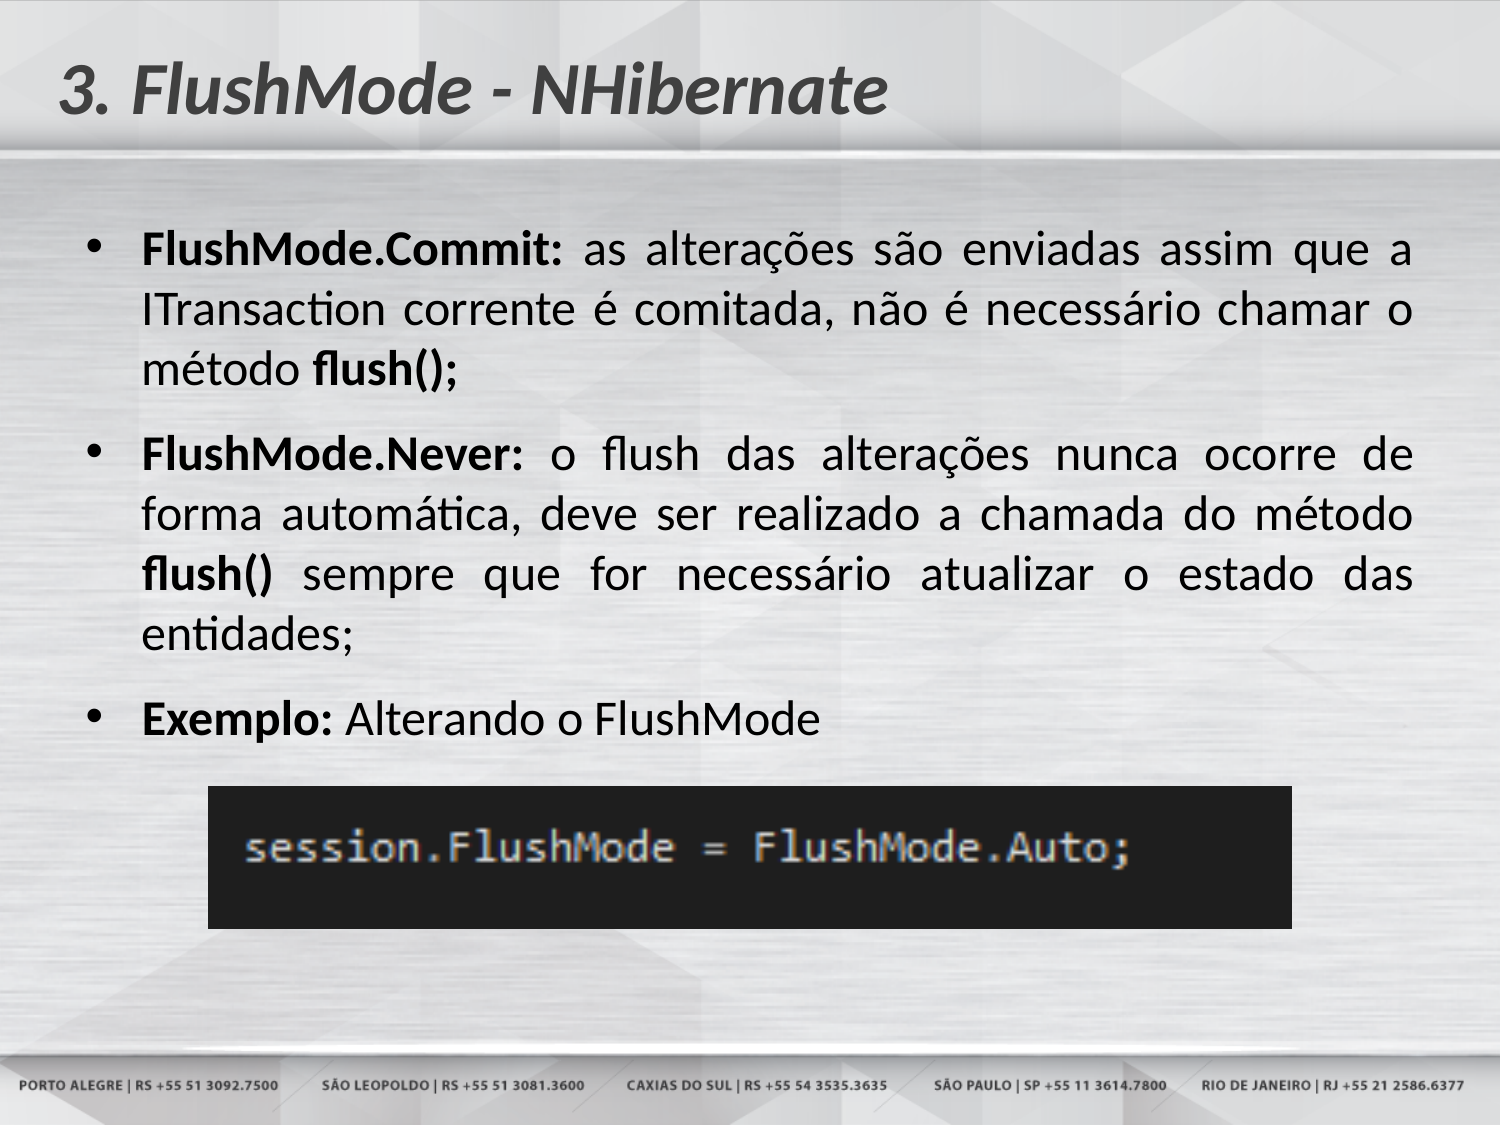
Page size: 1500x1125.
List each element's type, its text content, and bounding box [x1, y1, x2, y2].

title 3. FlushMode - NHibernate [41, 0, 1459, 138]
list FlushMode.Commit: as alterações são enviadas assim que a ITransaction corrente é comitada, não é necessário chamar o método flush(); FlushMode.Never: o flush das alterações nunca ocorre de forma automática, deve ser realizado a chamada do método flush() sempre que for necessário atualizar o estado das entidades; Exemplo: Alterando o FlushMode [70, 208, 1430, 1035]
picture [0, 0, 1500, 1125]
